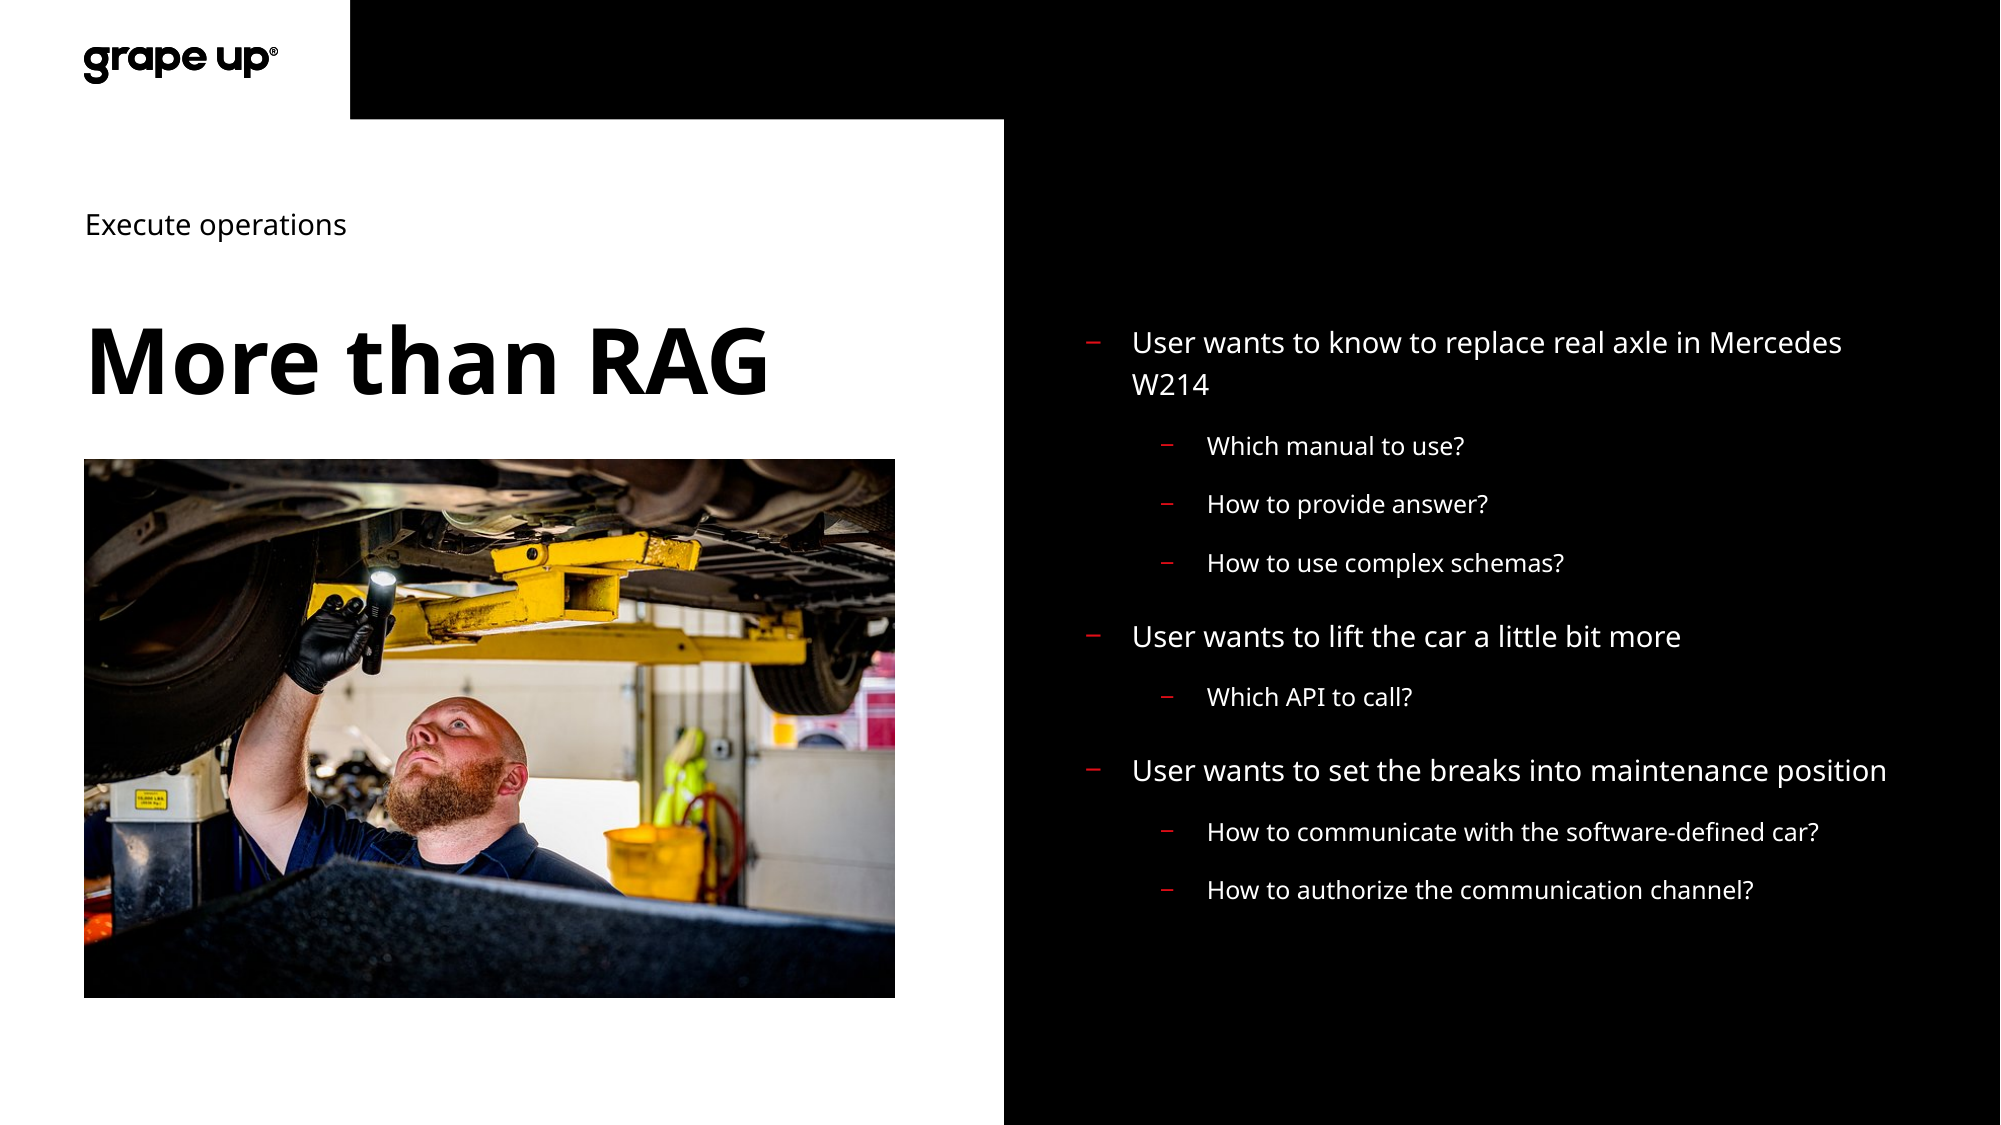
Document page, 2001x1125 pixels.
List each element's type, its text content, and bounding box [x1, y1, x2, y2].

picture [84, 459, 895, 998]
picture [84, 47, 278, 84]
list Execute operations [84, 192, 679, 241]
list User wants to know to replace real axle in Mercedes W214 Which manual to use? How to provide answer? How to use complex schemas? User wants to lift the car a little bit more Which API to call? User wants to set the breaks into maintenance position How to communicate with the software-defined car? How to authorize the communication channel? [1084, 192, 1916, 1030]
title More than RAG [84, 276, 895, 459]
